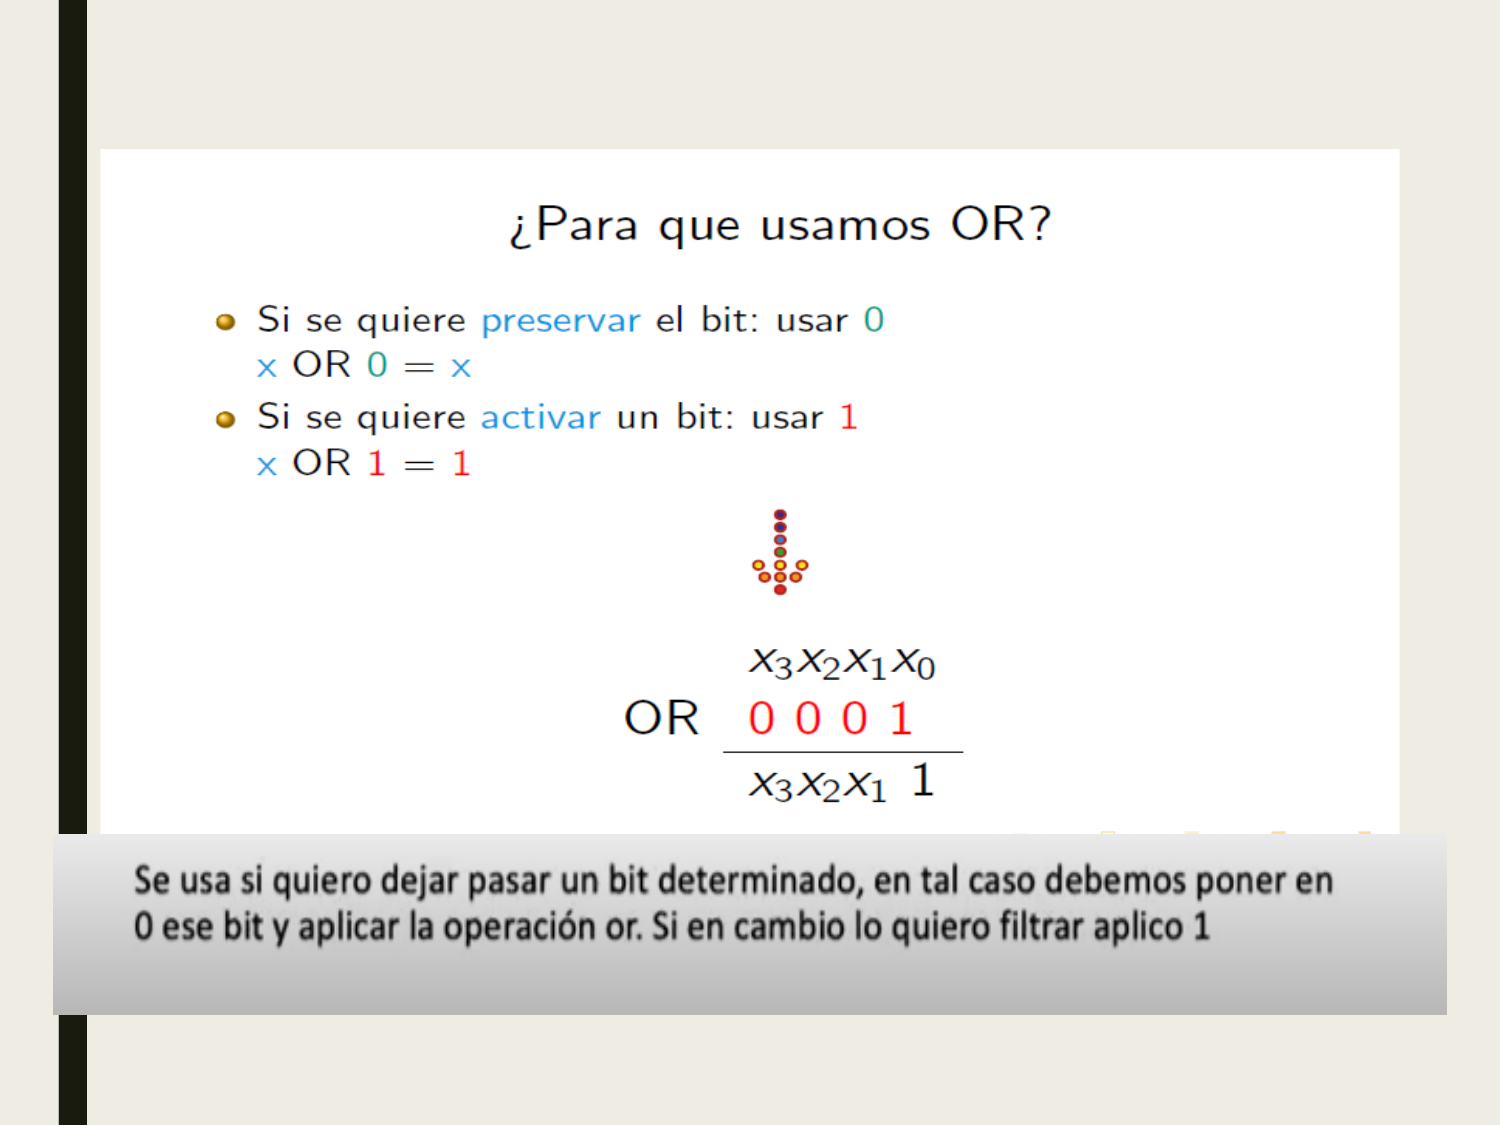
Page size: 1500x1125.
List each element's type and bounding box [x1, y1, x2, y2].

list [100, 149, 1400, 834]
picture [53, 834, 1447, 1015]
